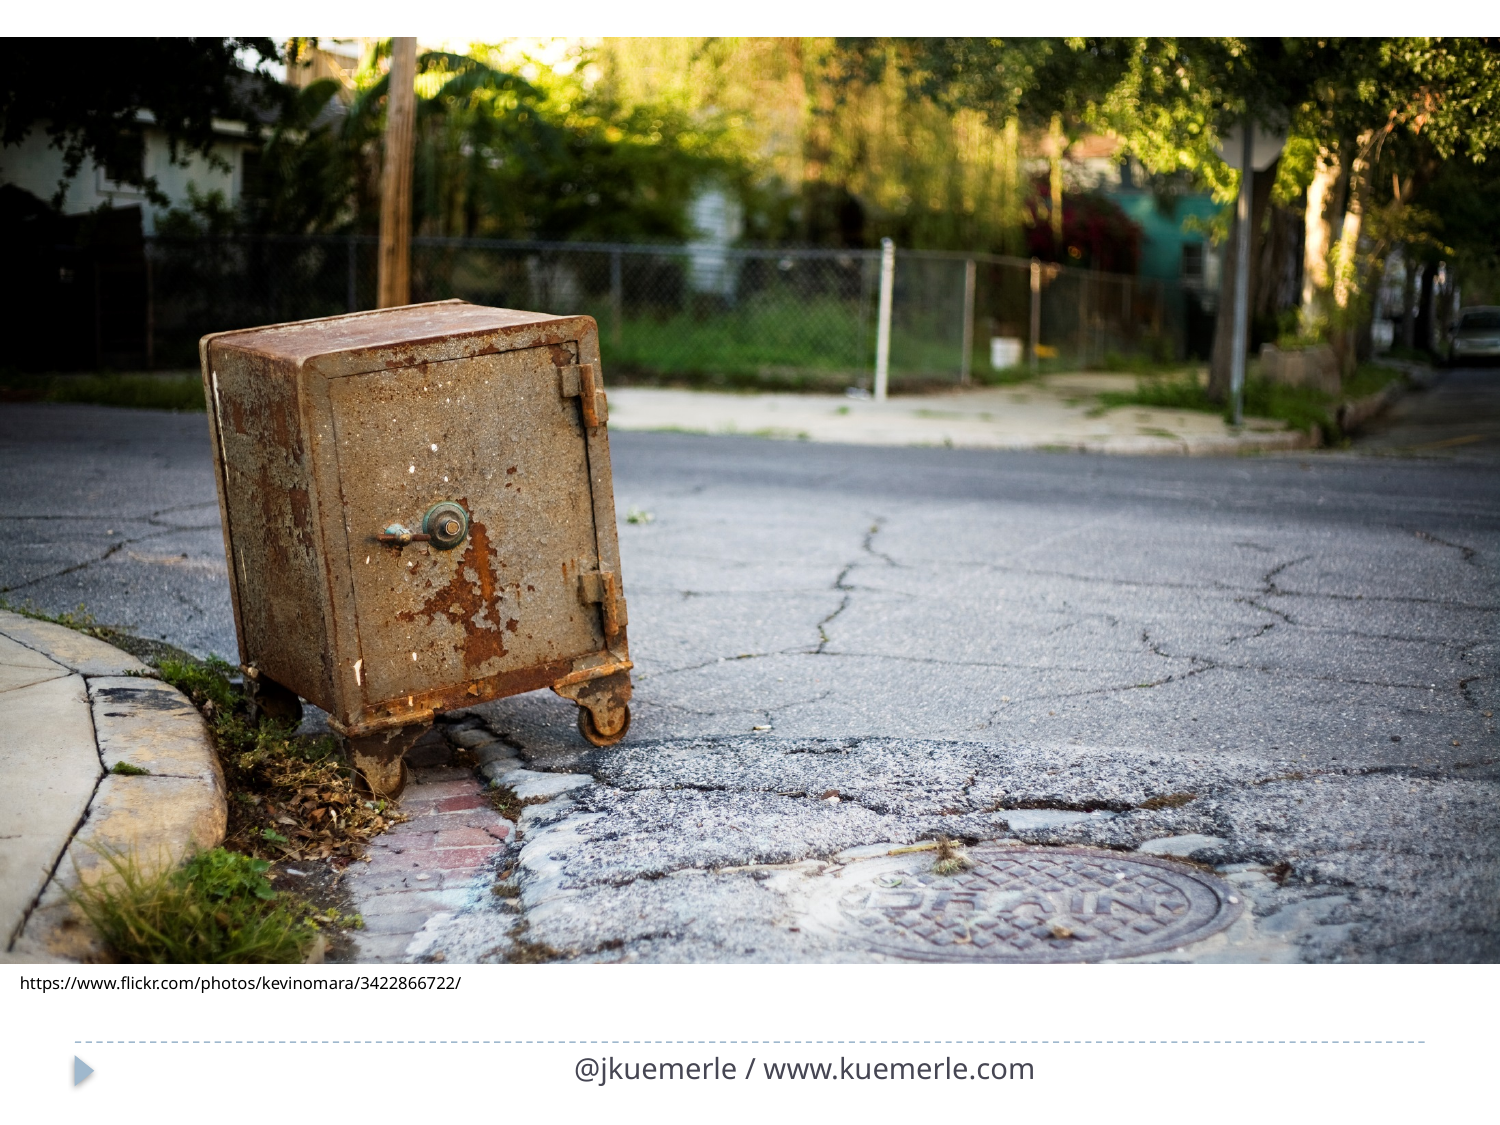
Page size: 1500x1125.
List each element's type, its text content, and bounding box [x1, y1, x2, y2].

picture [0, 37, 1500, 964]
text_box https://www.flickr.com/photos/kevinomara/3422866722/ [4, 975, 755, 1000]
footer @jkuemerle / www.kuemerle.com [475, 1042, 1051, 1103]
